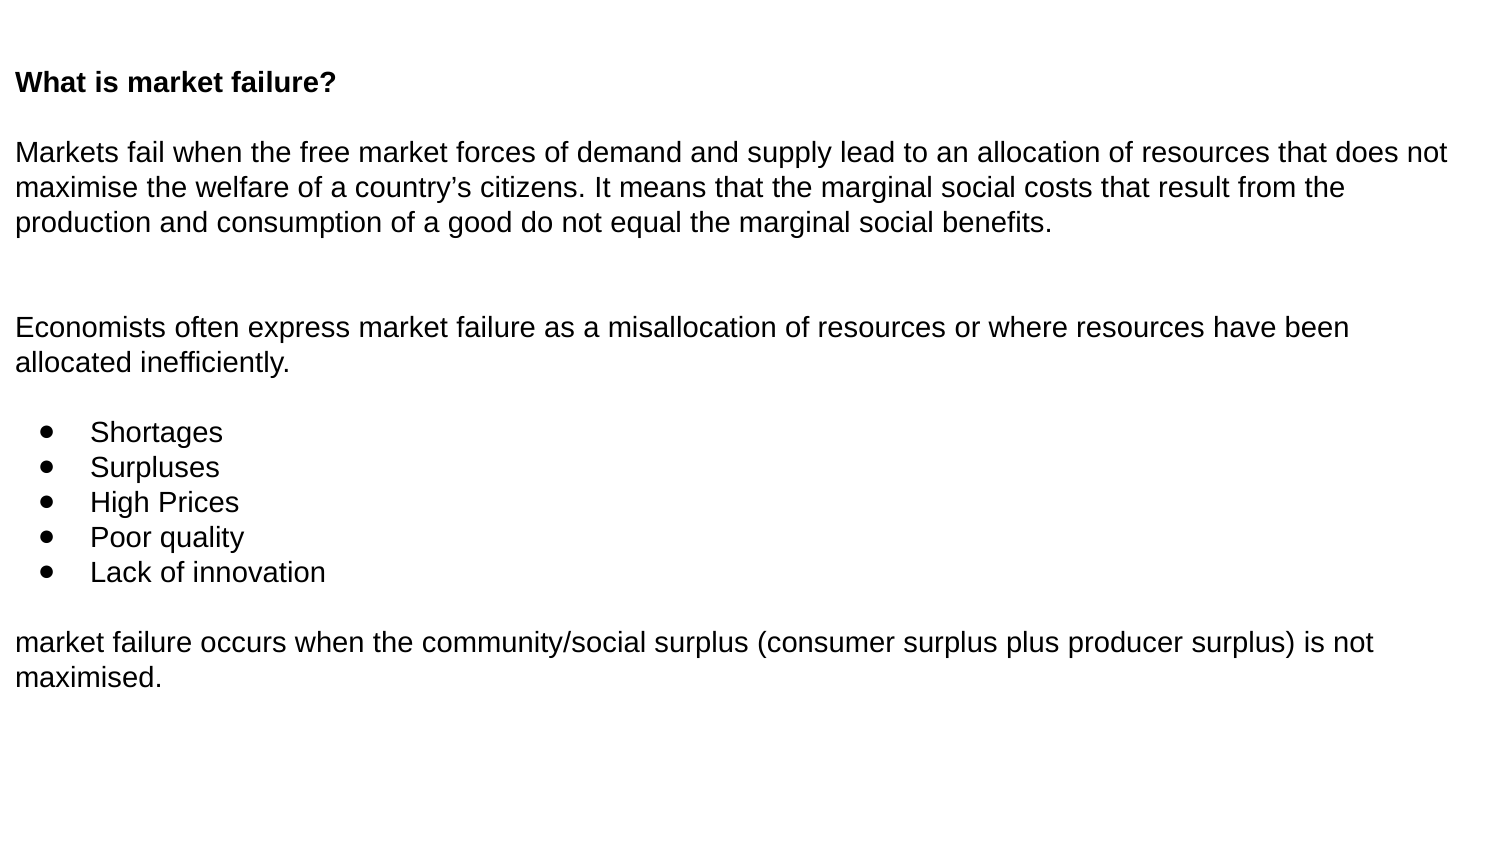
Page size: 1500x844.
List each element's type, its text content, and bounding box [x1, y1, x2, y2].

text_box What is market failure? Markets fail when the free market forces of demand and supply lead to an allocation of resources that does not maximise the welfare of a country’s citizens. It means that the marginal social costs that result from the production and consumption of a good do not equal the marginal social benefits. Economists often express market failure as a misallocation of resources or where resources have been allocated inefficiently. Shortages Surpluses High Prices Poor quality Lack of innovation market failure occurs when the community/social surplus (consumer surplus plus producer surplus) is not maximised. [0, 48, 1467, 796]
